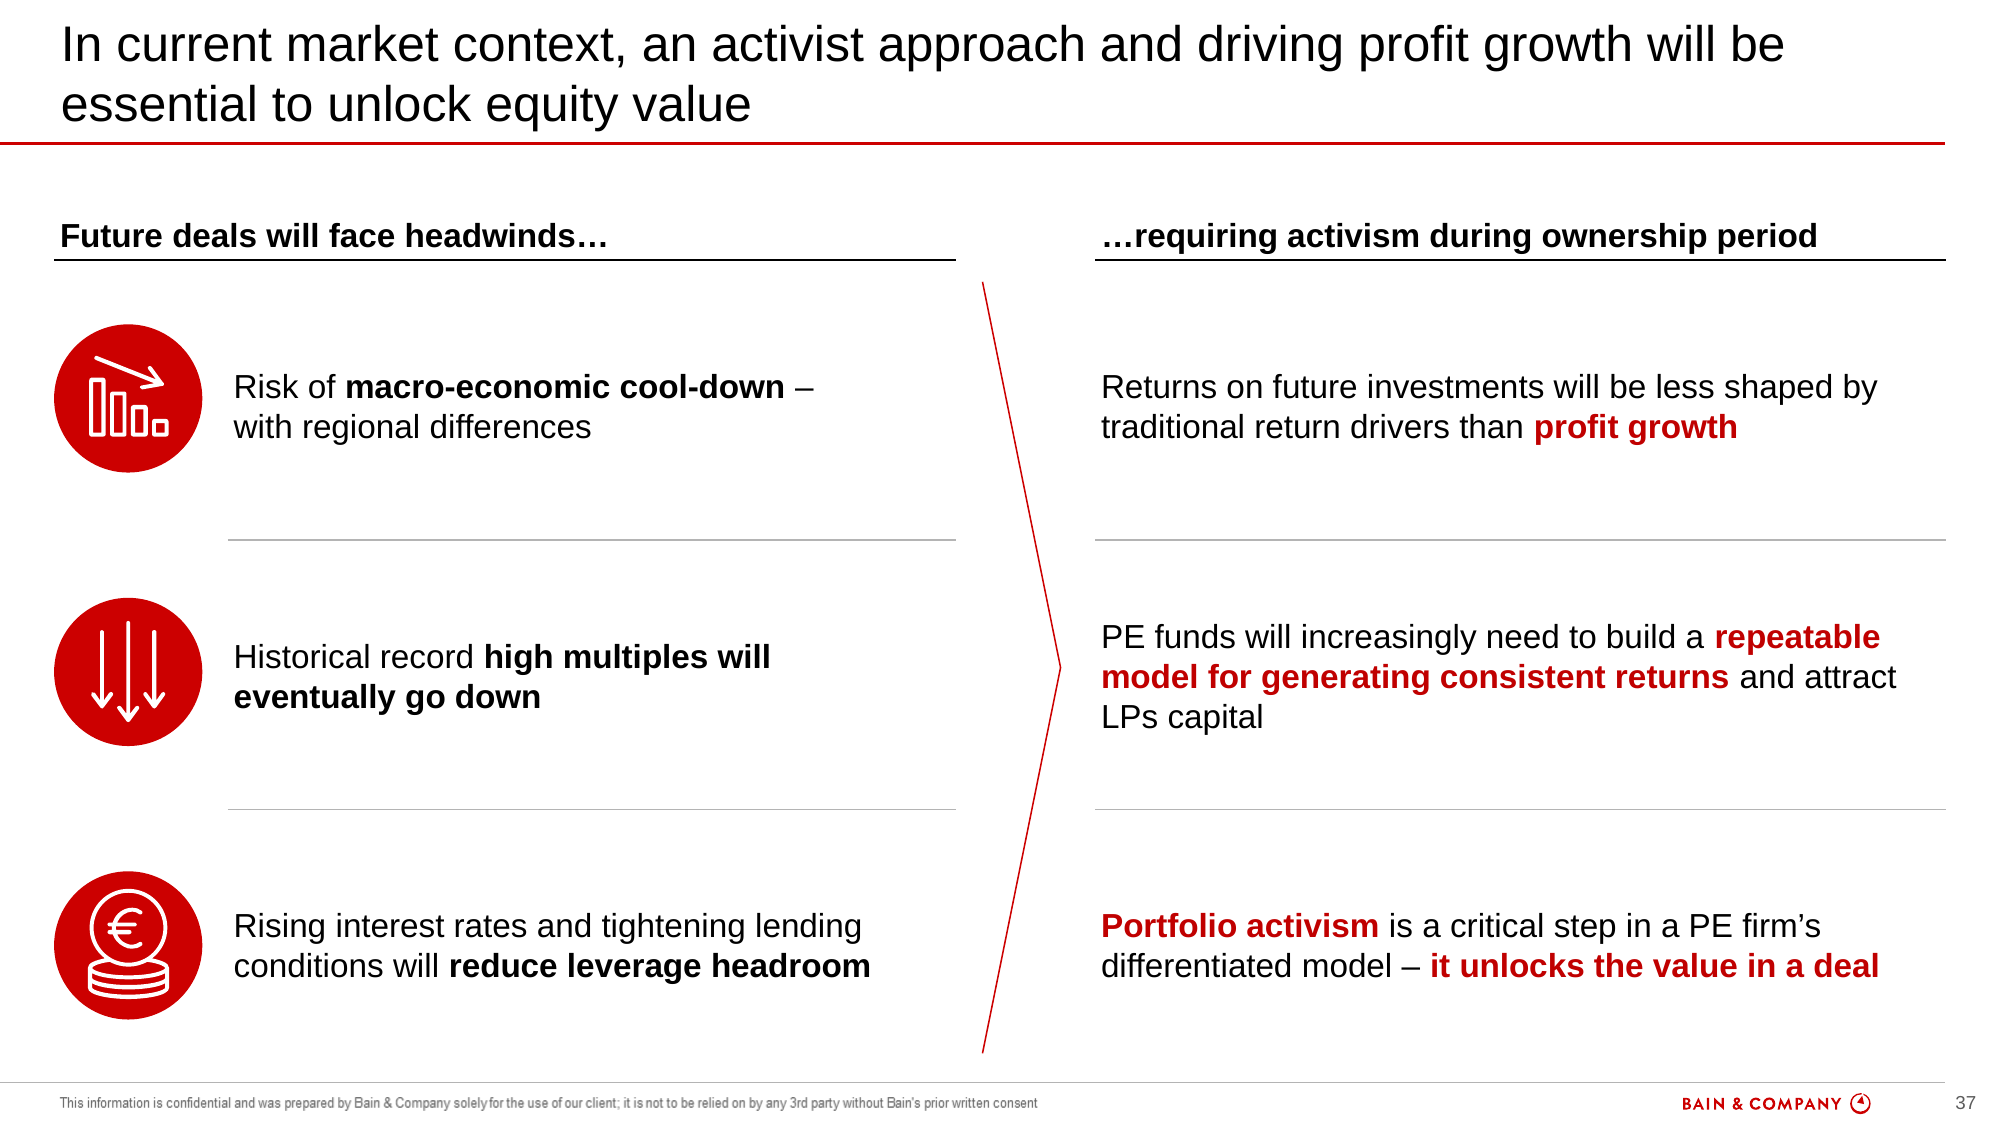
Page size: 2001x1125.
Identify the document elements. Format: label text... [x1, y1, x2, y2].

text_box [981, 281, 1062, 1054]
text_box Rising interest rates and tightening lending conditions will reduce leverage headroom [227, 835, 957, 1054]
text_box Historical record high multiples will eventually go down [227, 565, 957, 785]
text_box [54, 324, 203, 473]
text_box PE funds will increasingly need to build a repeatable model for generating consistent returns and attract LPs capital [1095, 565, 1946, 784]
text_box Returns on future investments will be less shaped by traditional return drivers than profit growth [1095, 296, 1946, 514]
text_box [1095, 208, 1946, 261]
title In current market context, an activist approach and driving profit growth will be essential to unlock equity value [54, 0, 1945, 144]
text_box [54, 208, 956, 261]
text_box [54, 597, 203, 747]
text_box Portfolio activism is a critical step in a PE firm’s differentiated model – it unlocks the value in a deal [1095, 835, 1946, 1054]
text_box Risk of macro-economic cool-down – with regional differences [227, 295, 957, 515]
picture [51, 1089, 1103, 1119]
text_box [54, 871, 203, 1020]
